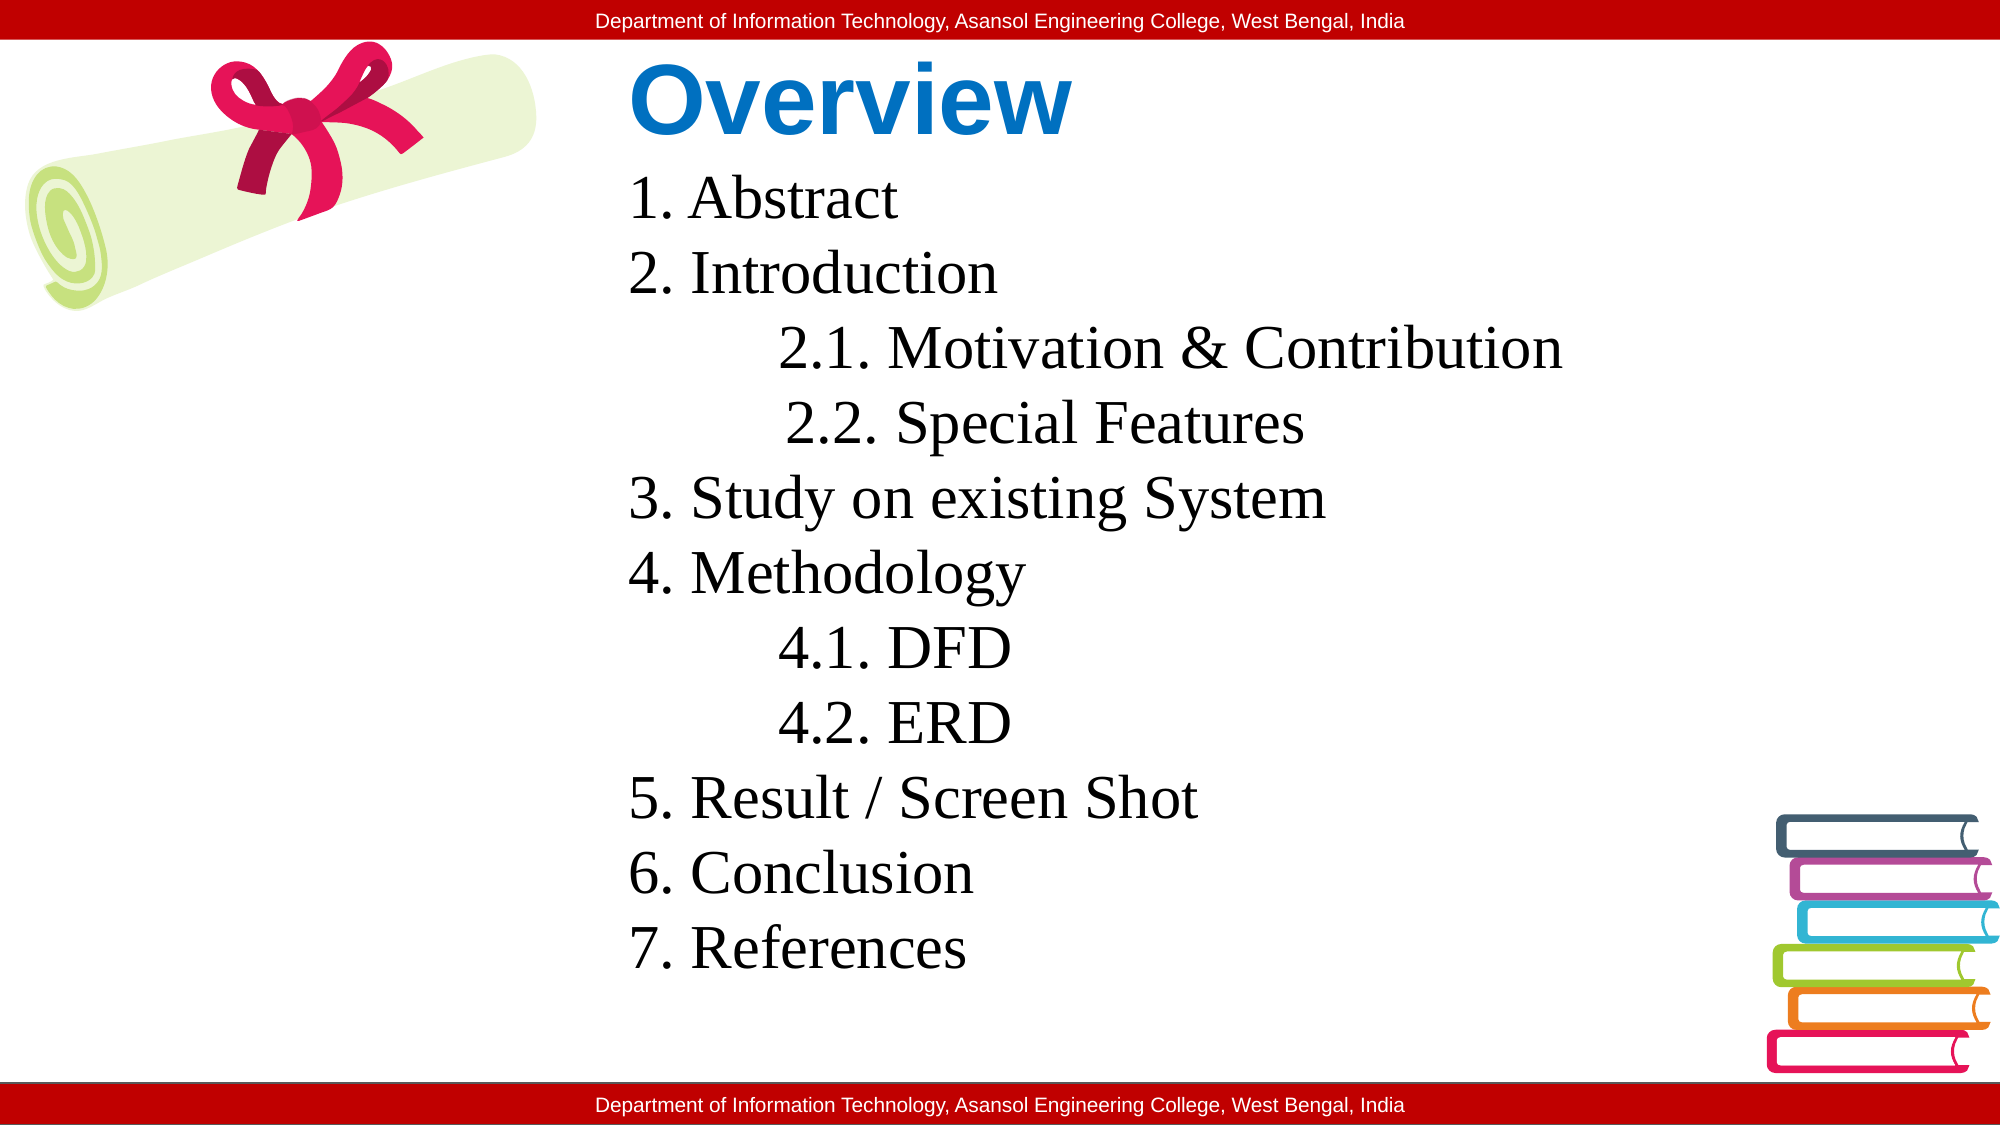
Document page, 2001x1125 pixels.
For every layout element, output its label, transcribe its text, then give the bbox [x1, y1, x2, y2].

text_box Overview [613, 27, 1242, 149]
text_box Department of Information Technology, Asansol Engineering College, West Bengal, India [0, 1084, 2000, 1124]
text_box 1. Abstract 2. Introduction 2.1. Motivation & Contribution 2.2. Special Features 3. Study on existing System 4. Methodology 4.1. DFD 4.2. ERD 5. Result / Screen Shot 6. Conclusion 7. References [613, 149, 1784, 989]
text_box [1766, 814, 2000, 1073]
text_box Department of Information Technology, Asansol Engineering College, West Bengal, India [0, 0, 2000, 40]
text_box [25, 41, 537, 311]
